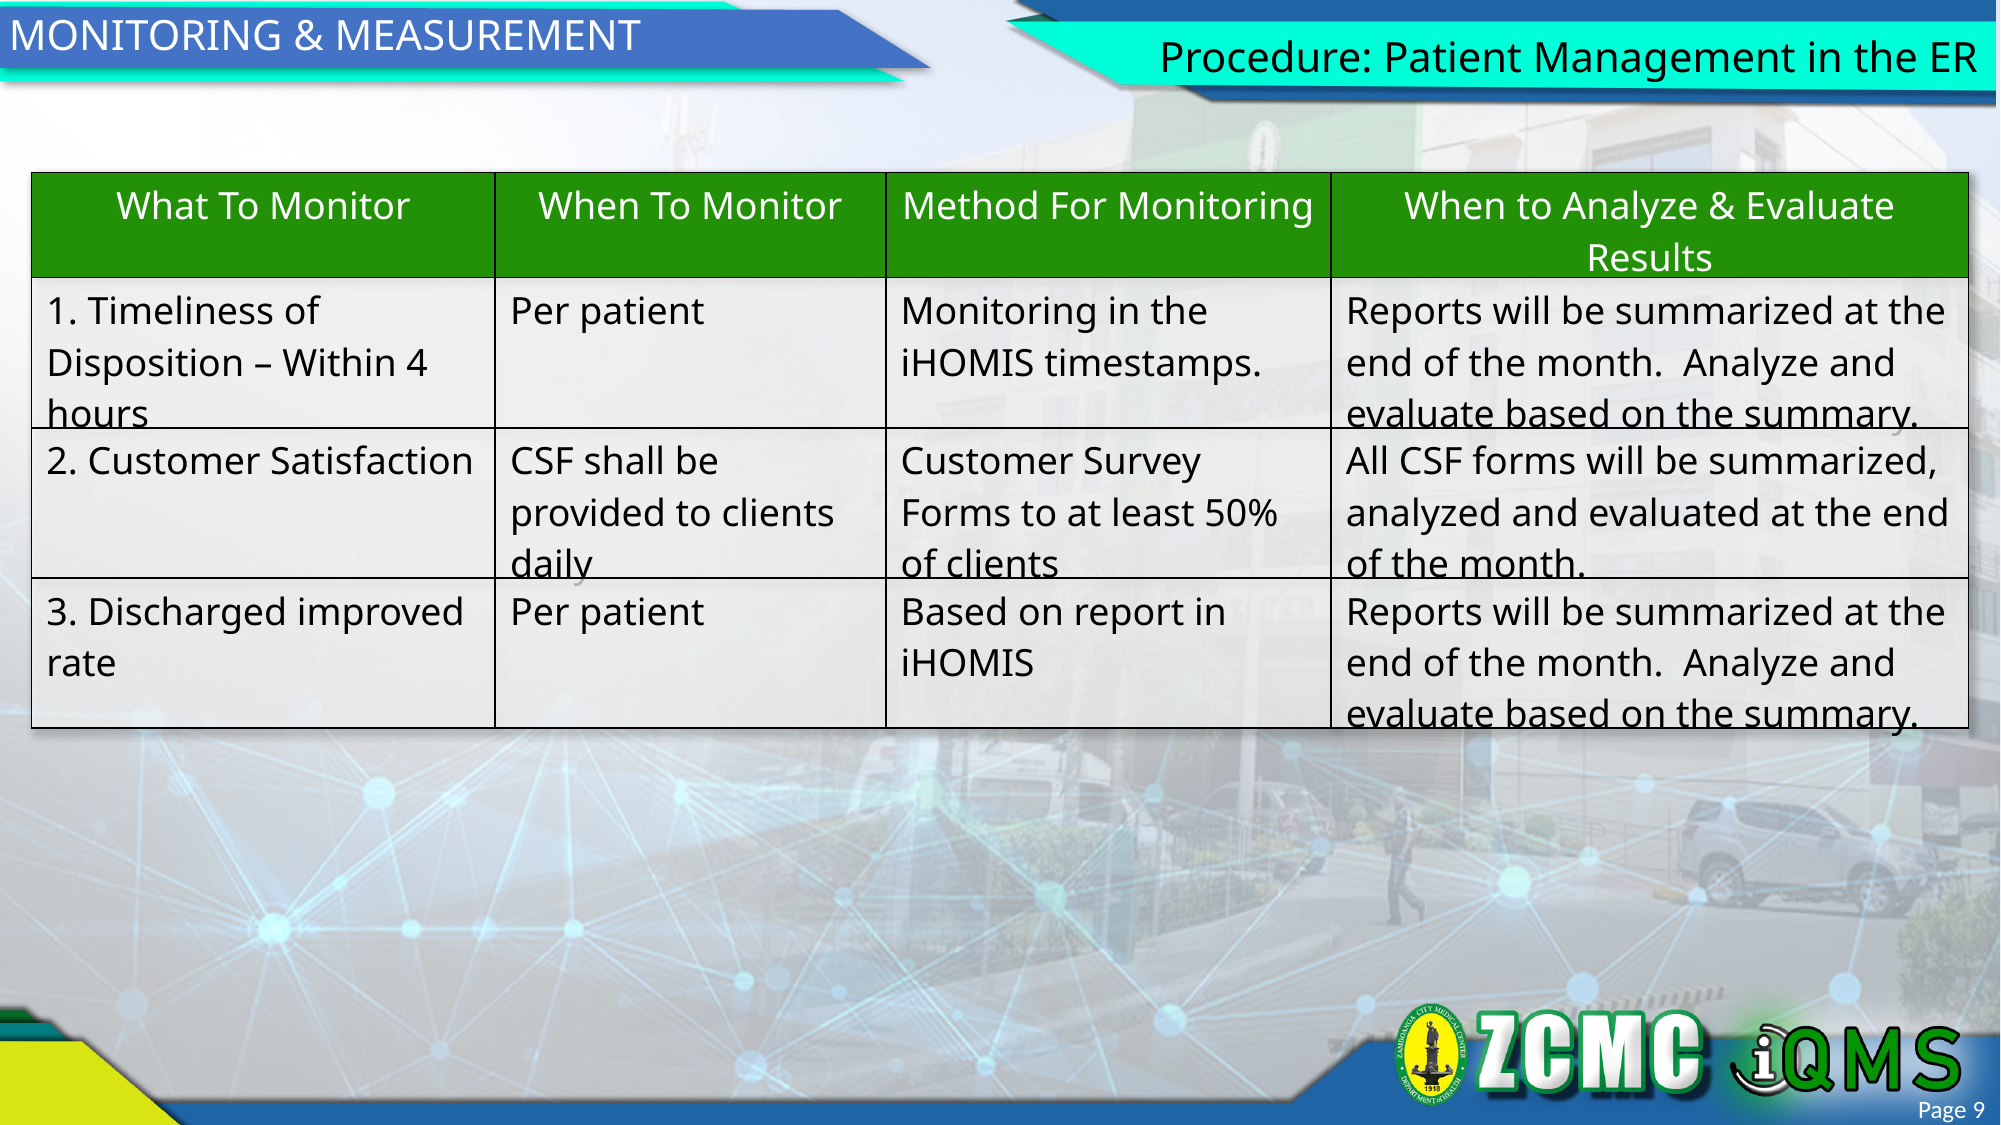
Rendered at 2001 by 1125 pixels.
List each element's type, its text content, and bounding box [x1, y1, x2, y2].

table_cell 1. Timeliness of Disposition – Within 4 hours [32, 278, 494, 427]
table_cell Reports will be summarized at the end of the month. Analyze and evaluate based on the summary. [1332, 278, 1968, 427]
table_header What To Monitor [32, 173, 494, 277]
table_cell Per patient [496, 579, 885, 727]
table_cell Reports will be summarized at the end of the month. Analyze and evaluate based on the summary. [1332, 579, 1968, 727]
table_cell Monitoring in the iHOMIS timestamps. [887, 278, 1330, 427]
table_cell Customer Survey Forms to at least 50% of clients [887, 429, 1330, 577]
table_header Method For Monitoring [887, 173, 1330, 277]
text_box [0, 76, 906, 83]
table_cell Based on report in iHOMIS [887, 579, 1330, 727]
table_cell CSF shall be provided to clients daily [496, 429, 885, 577]
text_box [0, 60, 935, 69]
table_header When To Monitor [496, 173, 885, 277]
text_box MONITORING & MEASUREMENT [0, 1, 921, 67]
table_cell 3. Discharged improved rate [32, 579, 494, 727]
table_header When to Analyze & Evaluate Results [1332, 173, 1968, 277]
table_cell All CSF forms will be summarized, analyzed and evaluated at the end of the month. [1332, 429, 1968, 577]
table_cell 2. Customer Satisfaction [32, 429, 494, 577]
table_cell Per patient [496, 278, 885, 427]
picture [0, 0, 2001, 1125]
